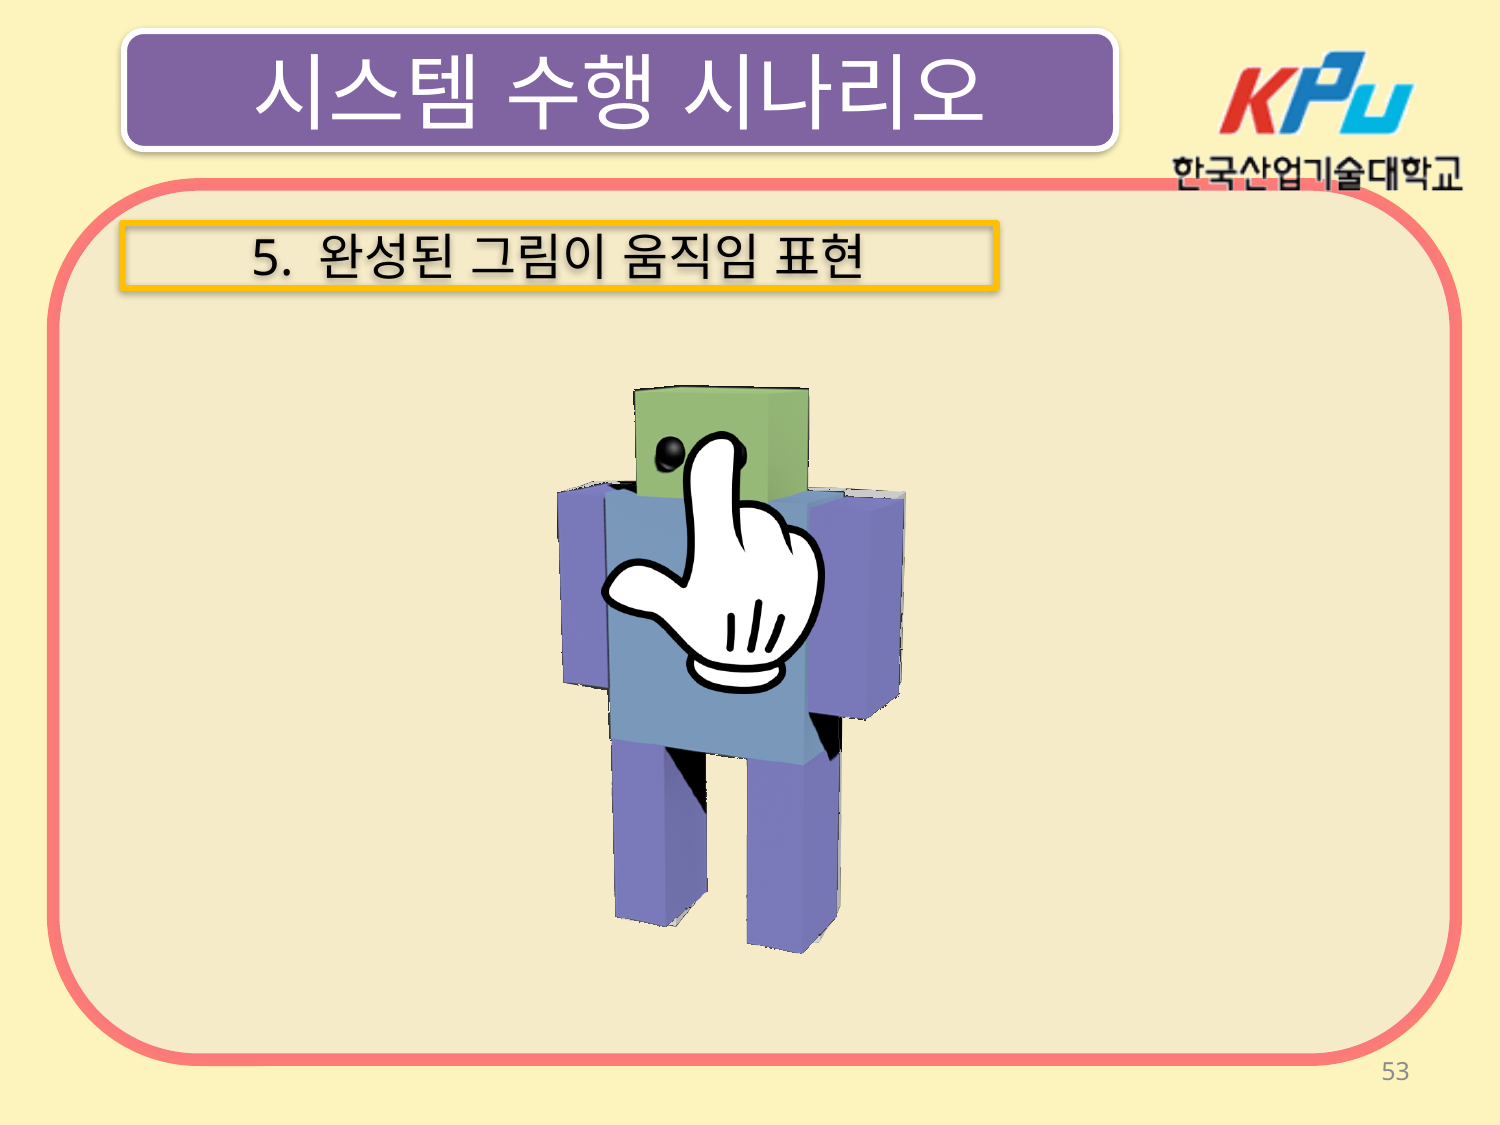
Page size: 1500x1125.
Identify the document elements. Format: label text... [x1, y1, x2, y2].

text_box 5. 완성된 그림이 움직임 표현 [122, 222, 997, 289]
text_box 시스템 수행 시나리오 [120, 27, 1113, 153]
text_box [50, 182, 1459, 1062]
picture [557, 385, 909, 955]
picture [1115, 34, 1500, 194]
slide_number 53 [1074, 1042, 1425, 1103]
